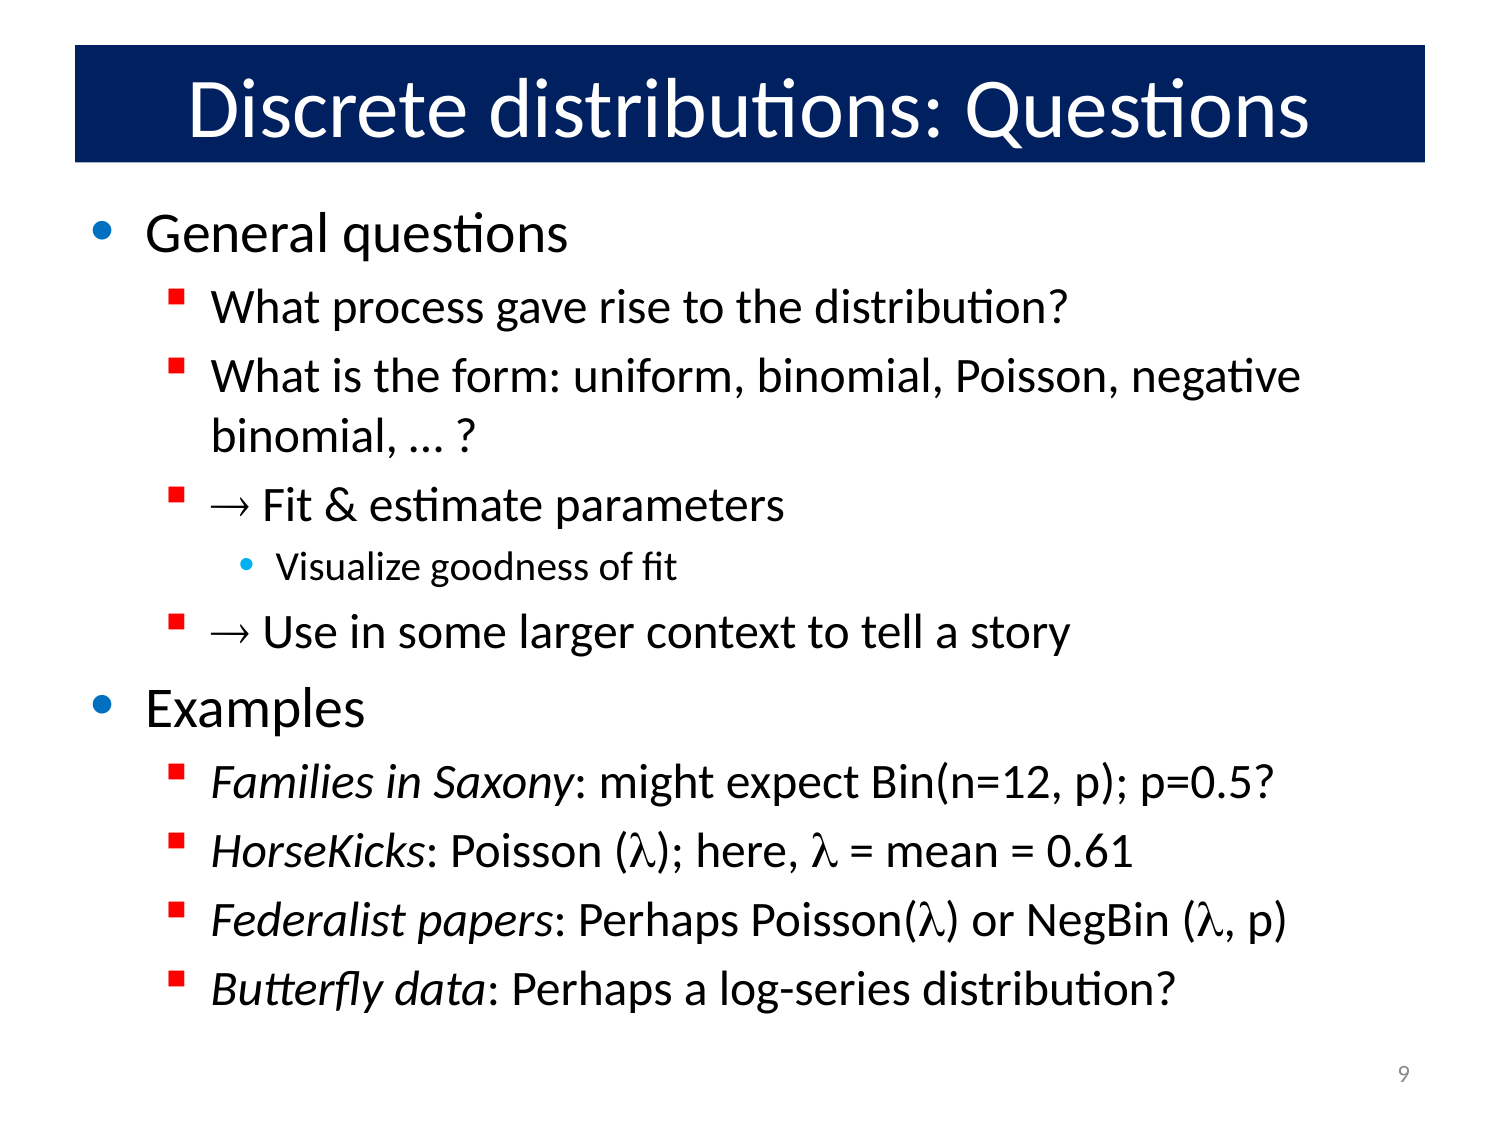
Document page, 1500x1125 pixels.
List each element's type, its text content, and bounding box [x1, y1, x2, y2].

slide_number 9 [1074, 1042, 1425, 1103]
list General questions What process gave rise to the distribution? What is the form: uniform, binomial, Poisson, negative binomial, … ?  Fit & estimate parameters Visualize goodness of fit  Use in some larger context to tell a story Examples Families in Saxony: might expect Bin(n=12, p); p=0.5? HorseKicks: Poisson (); here,  = mean = 0.61 Federalist papers: Perhaps Poisson() or NegBin (, p) Butterfly data: Perhaps a log-series distribution? [75, 187, 1425, 1025]
title Discrete distributions: Questions [75, 45, 1425, 163]
